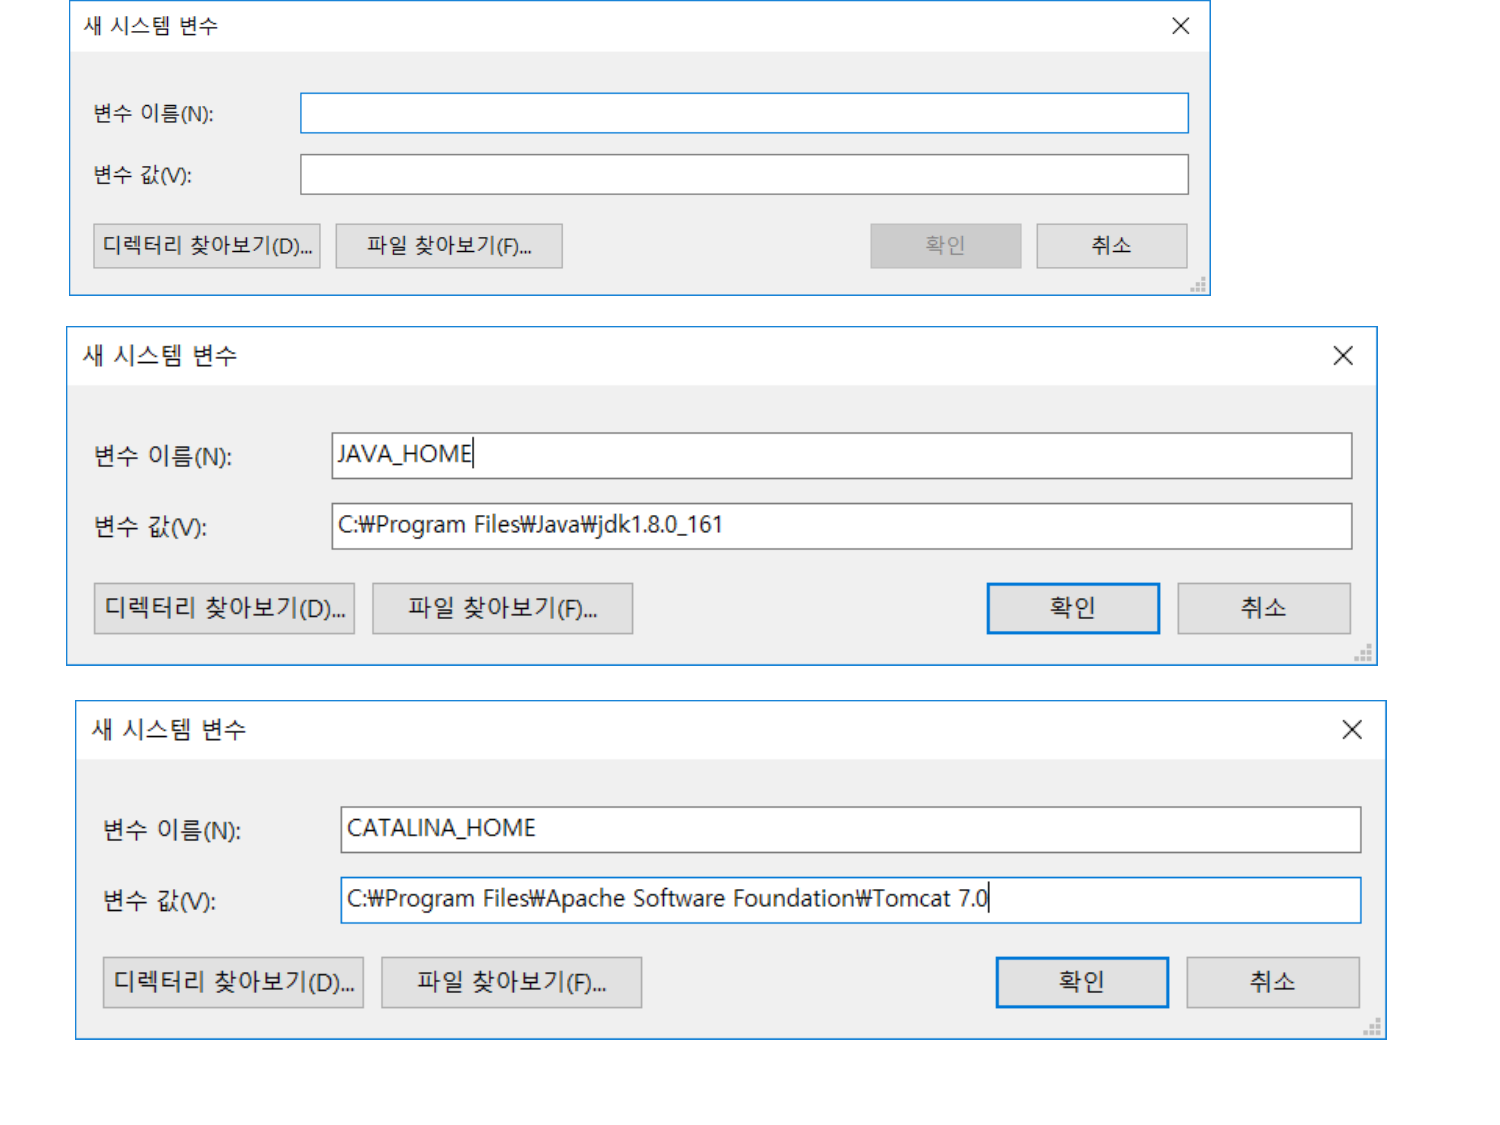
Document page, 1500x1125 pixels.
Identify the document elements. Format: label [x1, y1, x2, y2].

picture [66, 326, 1378, 666]
picture [69, 0, 1211, 297]
picture [75, 700, 1387, 1040]
